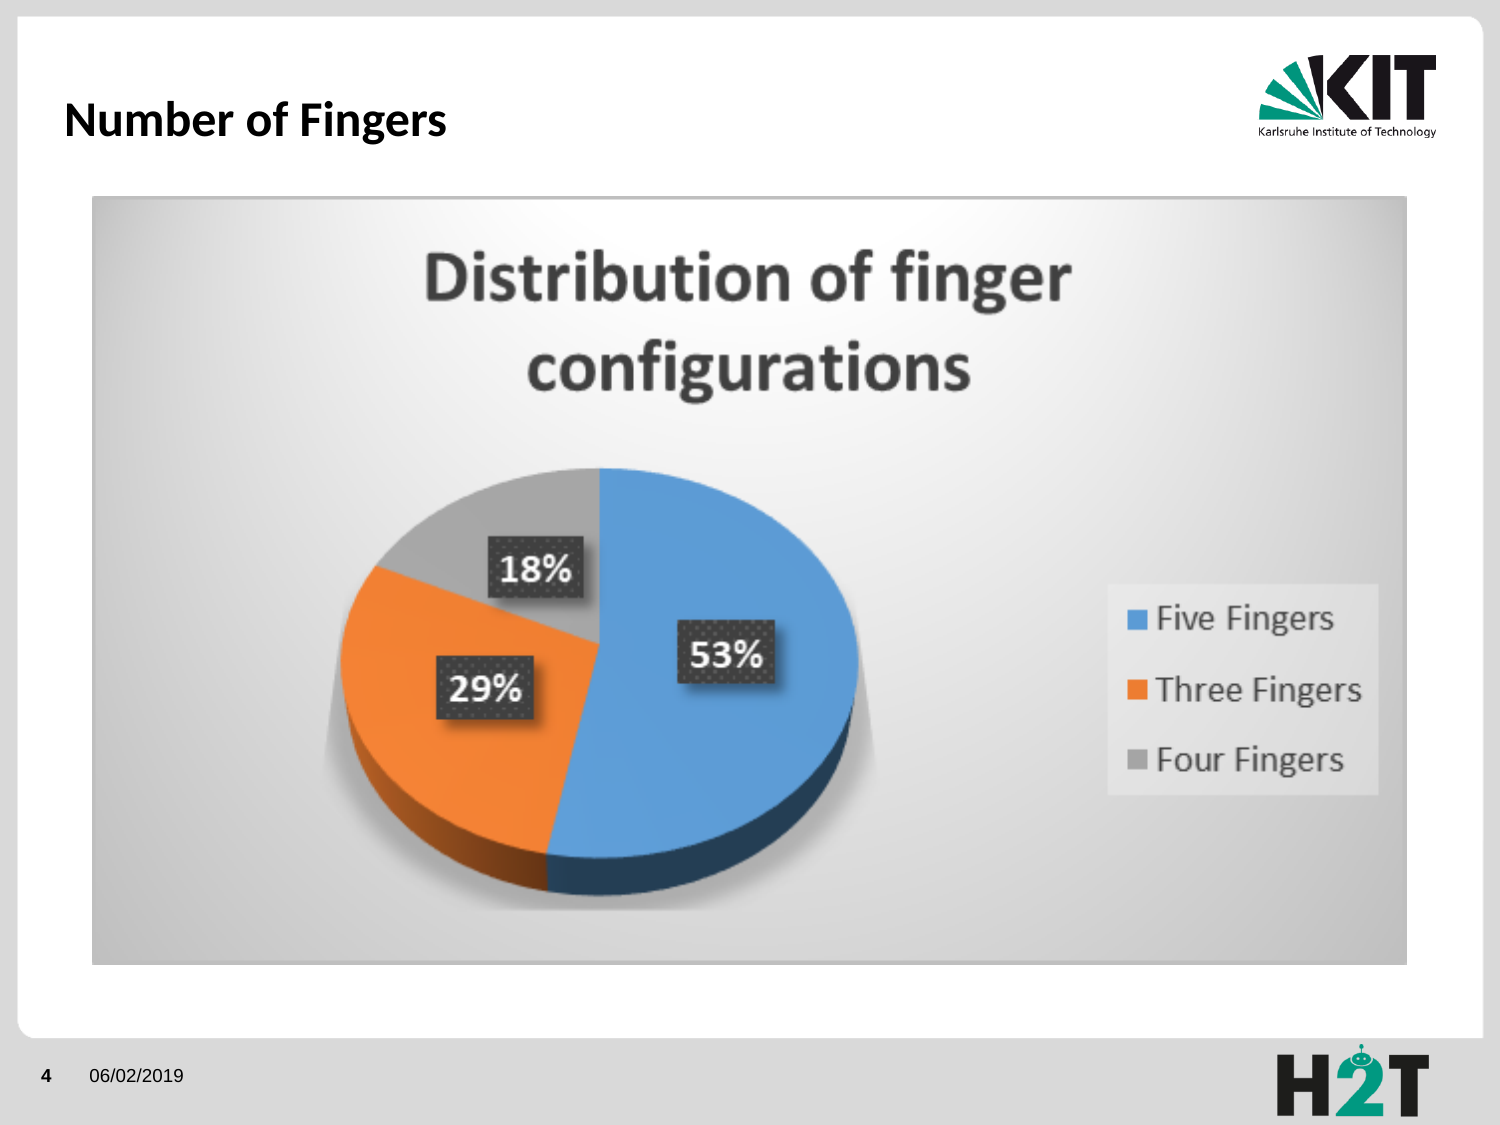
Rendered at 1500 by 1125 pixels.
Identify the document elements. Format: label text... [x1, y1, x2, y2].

title Number of Fingers [63, 54, 1199, 148]
list * Daniel R. et al. (2017) From 3 fingers to 5 fingers dexterous hands, Advanced Robotics [64, 196, 1436, 1000]
picture [0, 0, 1500, 1125]
